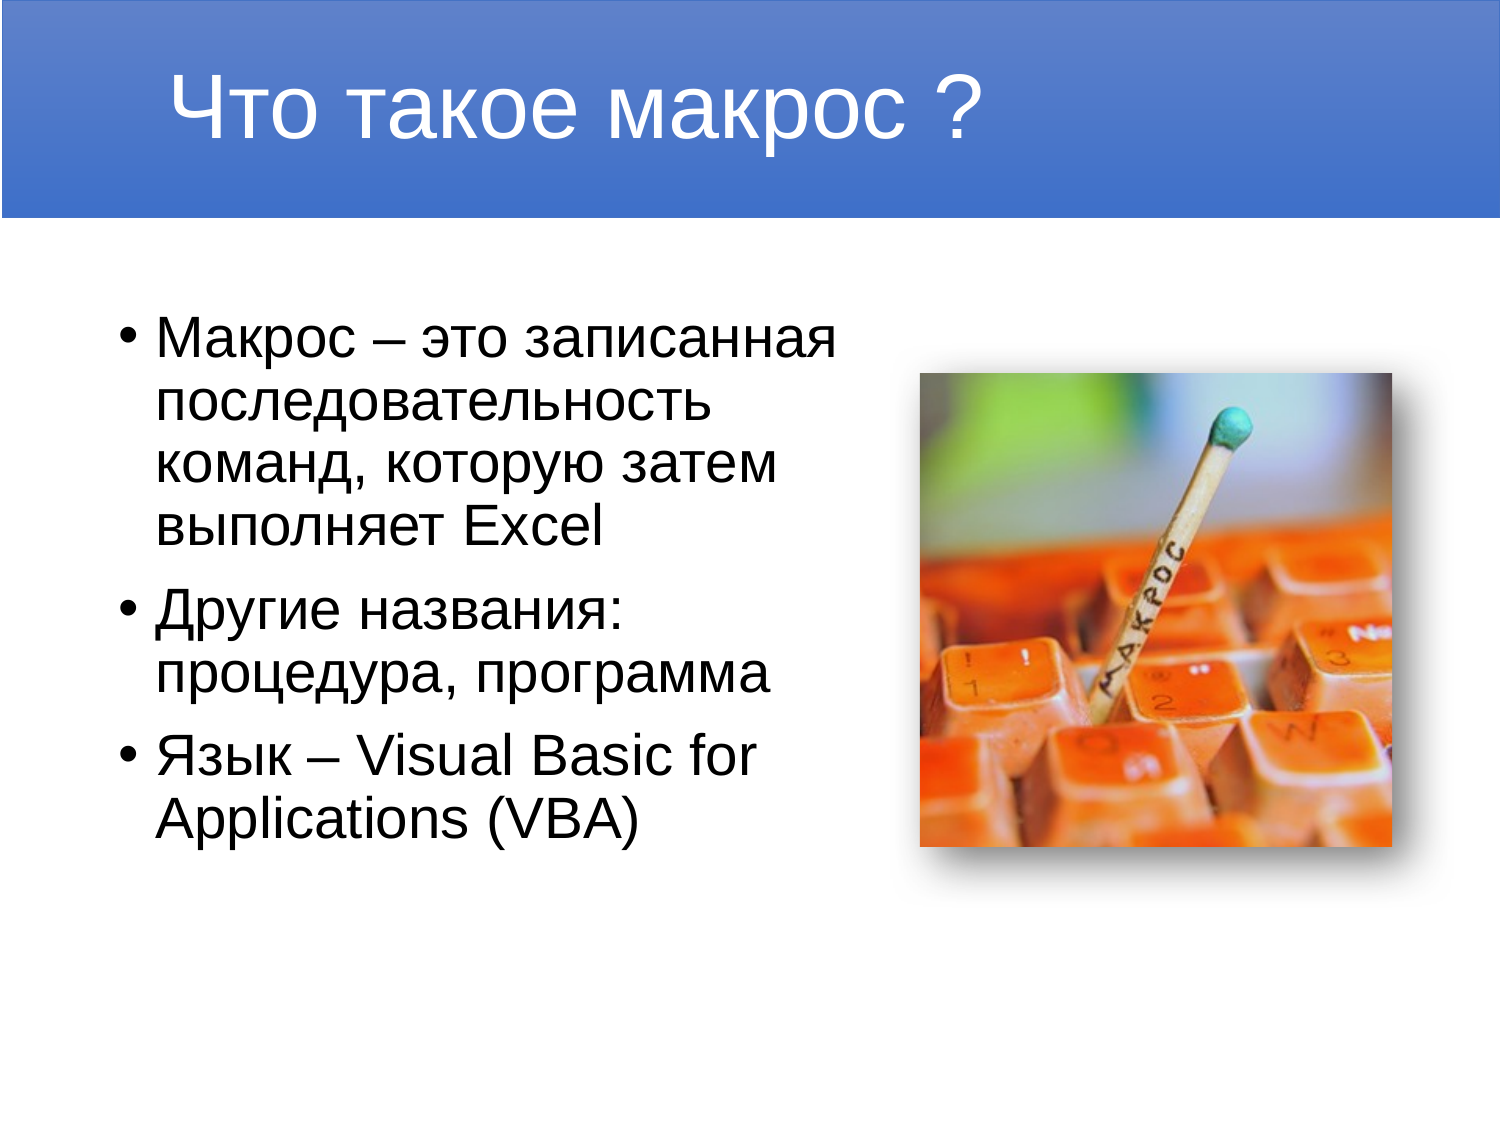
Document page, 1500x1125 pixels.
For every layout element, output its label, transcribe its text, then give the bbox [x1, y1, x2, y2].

picture [919, 373, 1393, 847]
list Макрос – это записанная последовательность команд, которую затем выполняет Excel Другие названия: процедура, программа Язык – Visual Basic for Applications (VBA) [103, 299, 869, 1014]
title Что такое макрос ? [2, 0, 1500, 218]
